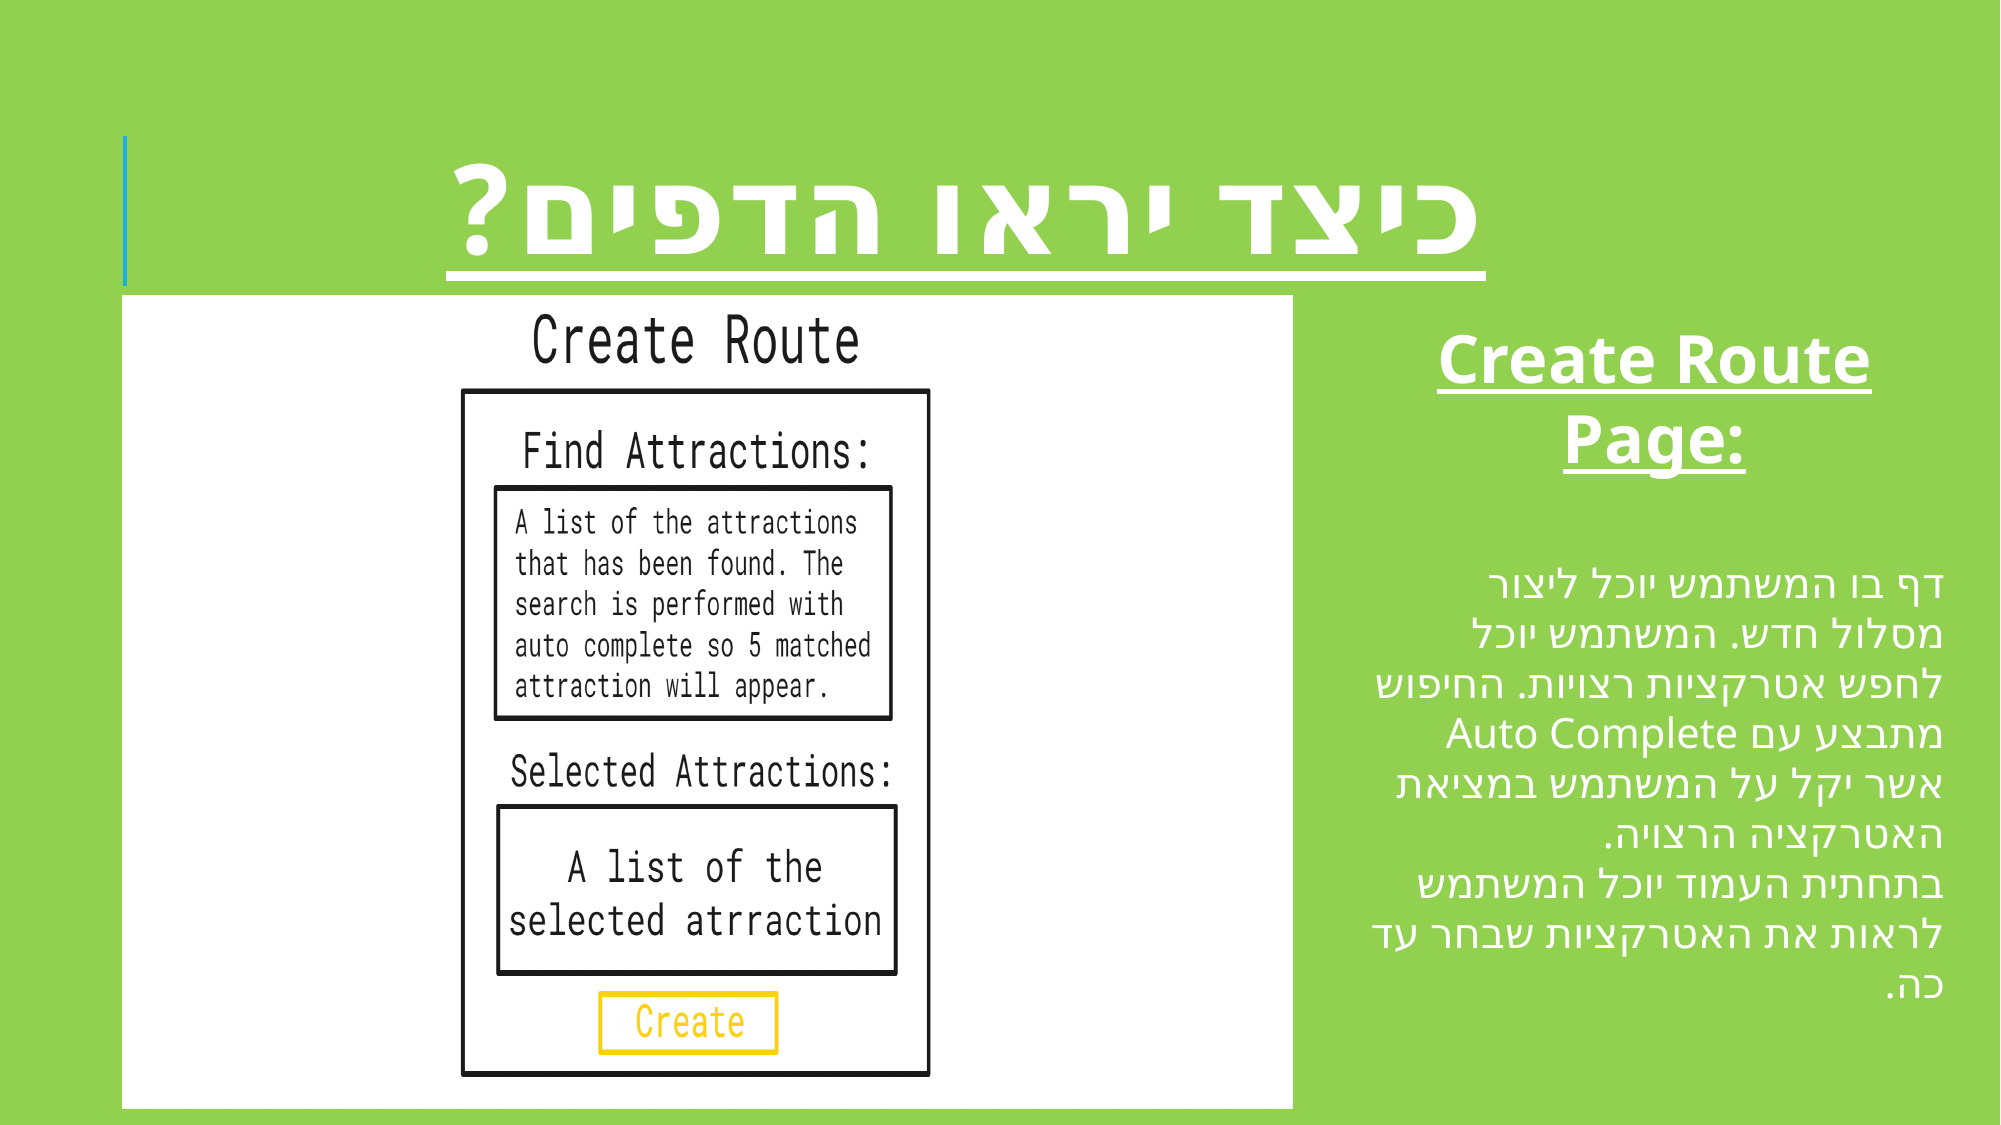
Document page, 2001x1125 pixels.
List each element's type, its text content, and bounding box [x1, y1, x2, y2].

picture [122, 294, 1294, 1109]
title כיצד יראו הדפים? [168, 96, 1763, 342]
text_box Create Route Page: דף בו המשתמש יוכל ליצור מסלול חדש. המשתמש יוכל לחפש אטרקציות רצויות. החיפוש מתבצע עם Auto Complete אשר יקל על המשתמש במציאת האטרקציה הרצויה. בתחתית העמוד יוכל המשתמש לראות את האטרקציות שבחר עד כה. [1349, 309, 1960, 1015]
